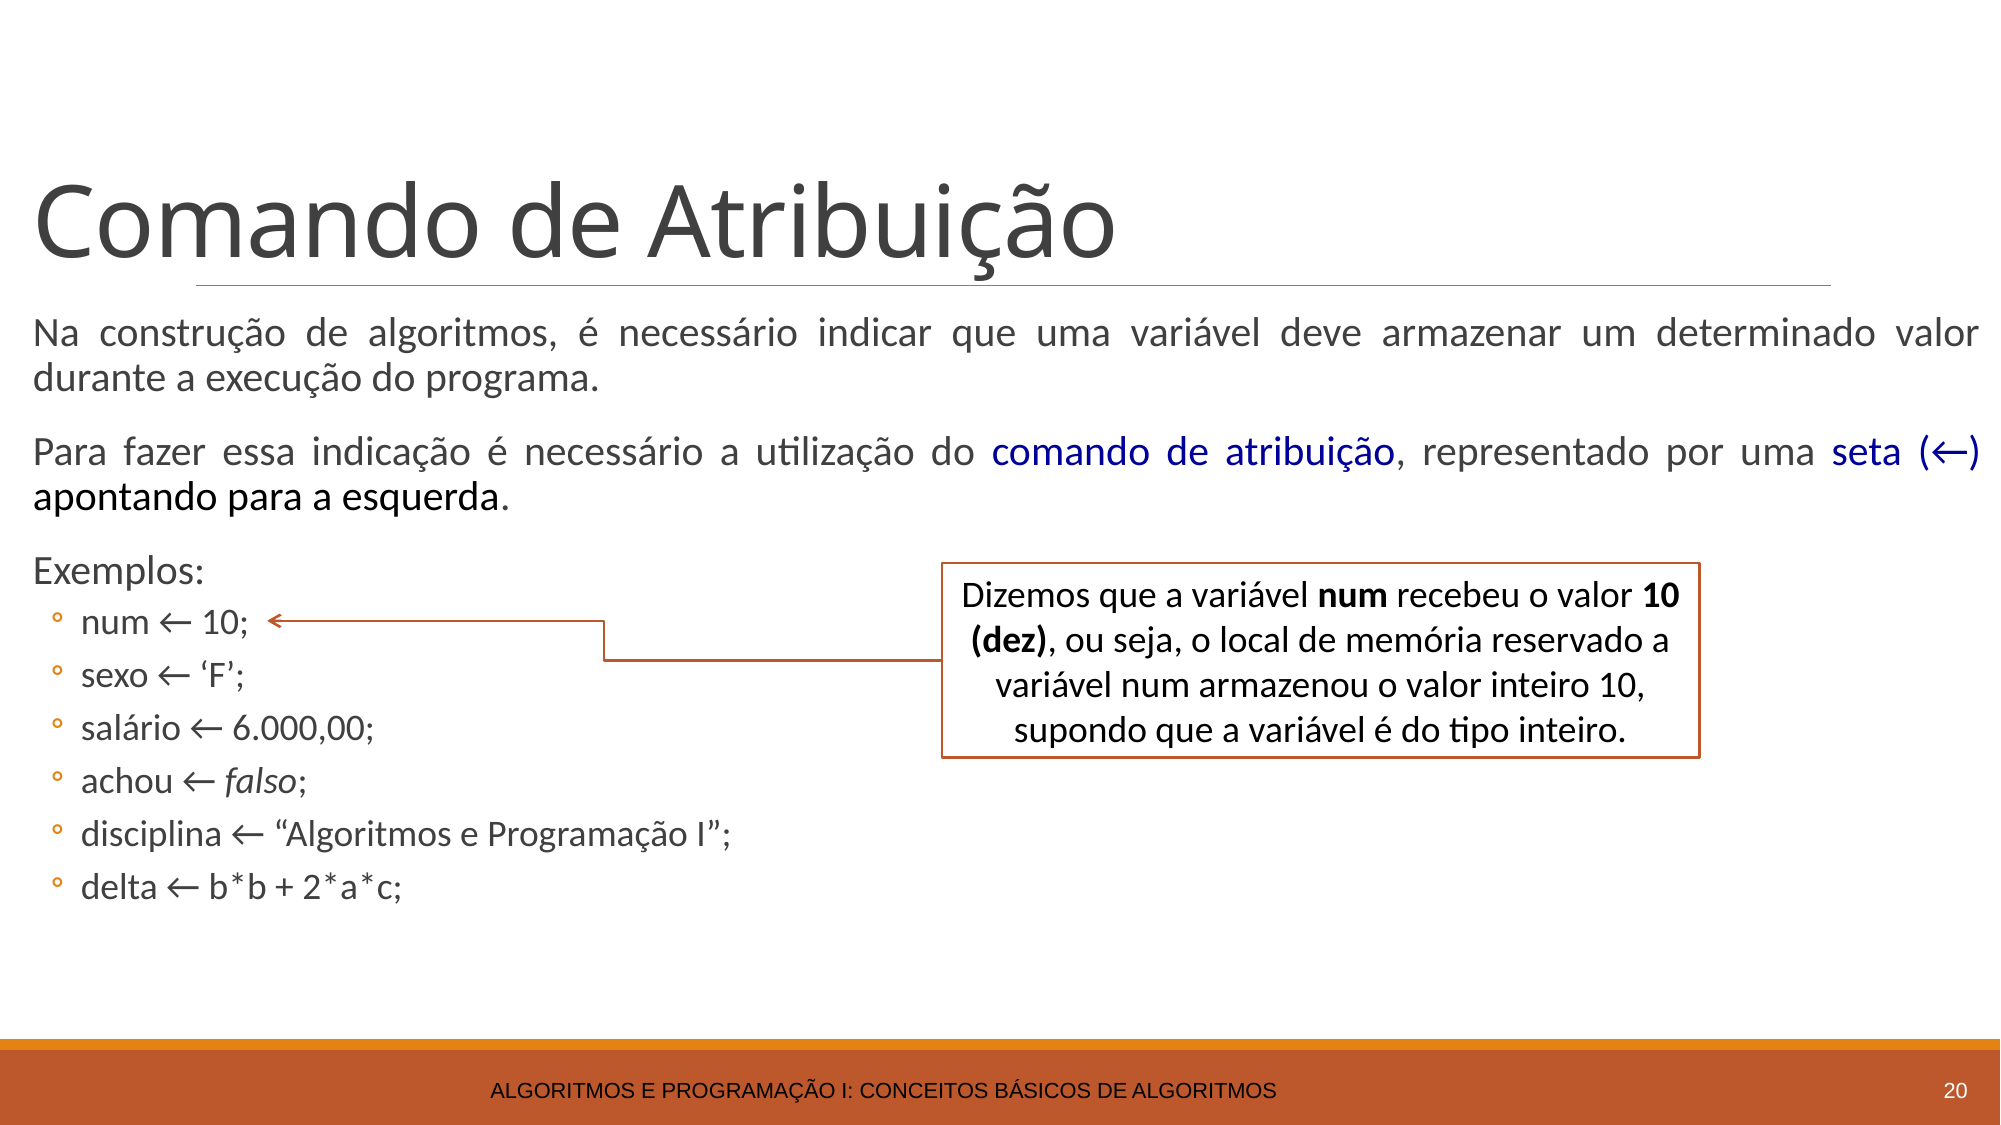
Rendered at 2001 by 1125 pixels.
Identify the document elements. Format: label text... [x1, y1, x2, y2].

title Comando de Atribuição [17, 47, 1984, 285]
footer Algoritmos e Programação I: Conceitos Básicos de Algoritmos [17, 1059, 1751, 1120]
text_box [266, 562, 1700, 804]
slide_number 20 [1767, 1059, 1983, 1120]
list Na construção de algoritmos, é necessário indicar que uma variável deve armazenar um determinado valor durante a execução do programa. Para fazer essa indicação é necessário a utilização do comando de atribuição, representado por uma seta (←) apontando para a esquerda. Exemplos: num ← 10; sexo ← ‘F’; salário ← 6.000,00; achou ← falso; disciplina ← “Algoritmos e Programação I”; delta ← b*b + 2*a*c; [17, 302, 1982, 1040]
